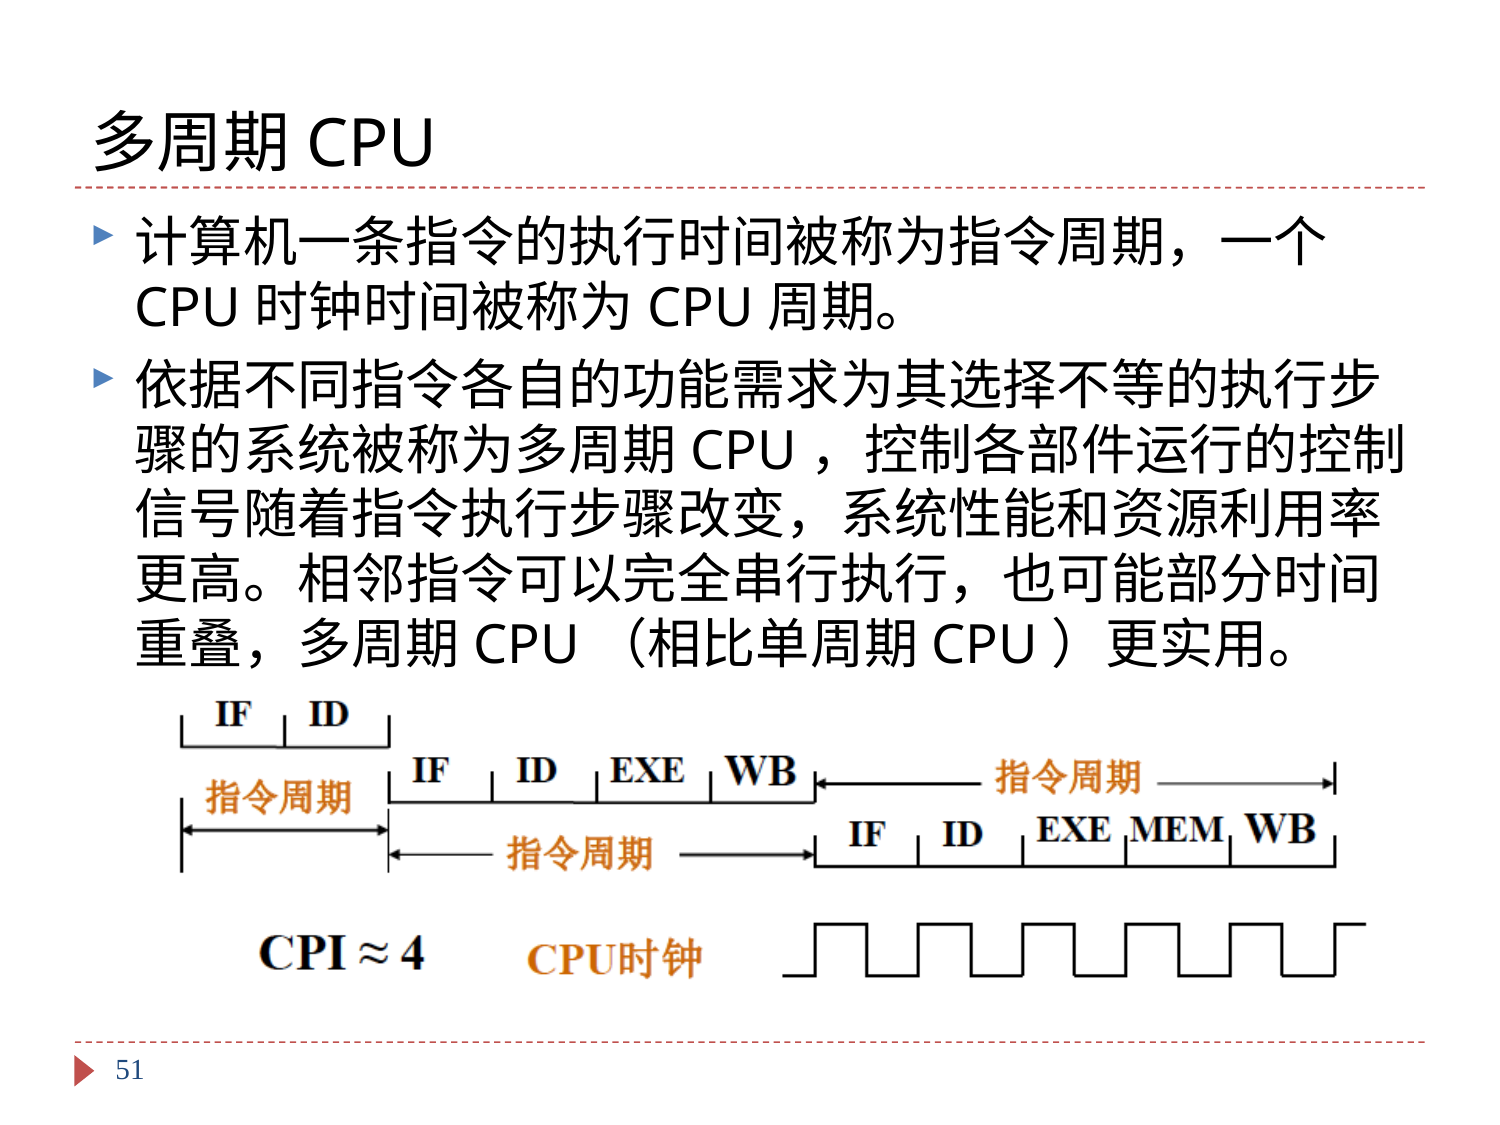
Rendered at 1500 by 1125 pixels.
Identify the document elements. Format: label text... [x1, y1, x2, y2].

slide_number 51 [100, 1042, 426, 1103]
title 多周期CPU [75, 24, 1425, 188]
list 计算机一条指令的执行时间被称为指令周期，一个CPU时钟时间被称为CPU周期。 依据不同指令各自的功能需求为其选择不等的执行步骤的系统被称为多周期CPU，控制各部件运行的控制信号随着指令执行步骤改变，系统性能和资源利用率更高。相邻指令可以完全串行执行，也可能部分时间重叠，多周期CPU（相比单周期CPU）更实用。 [75, 200, 1425, 717]
picture [170, 692, 1371, 988]
